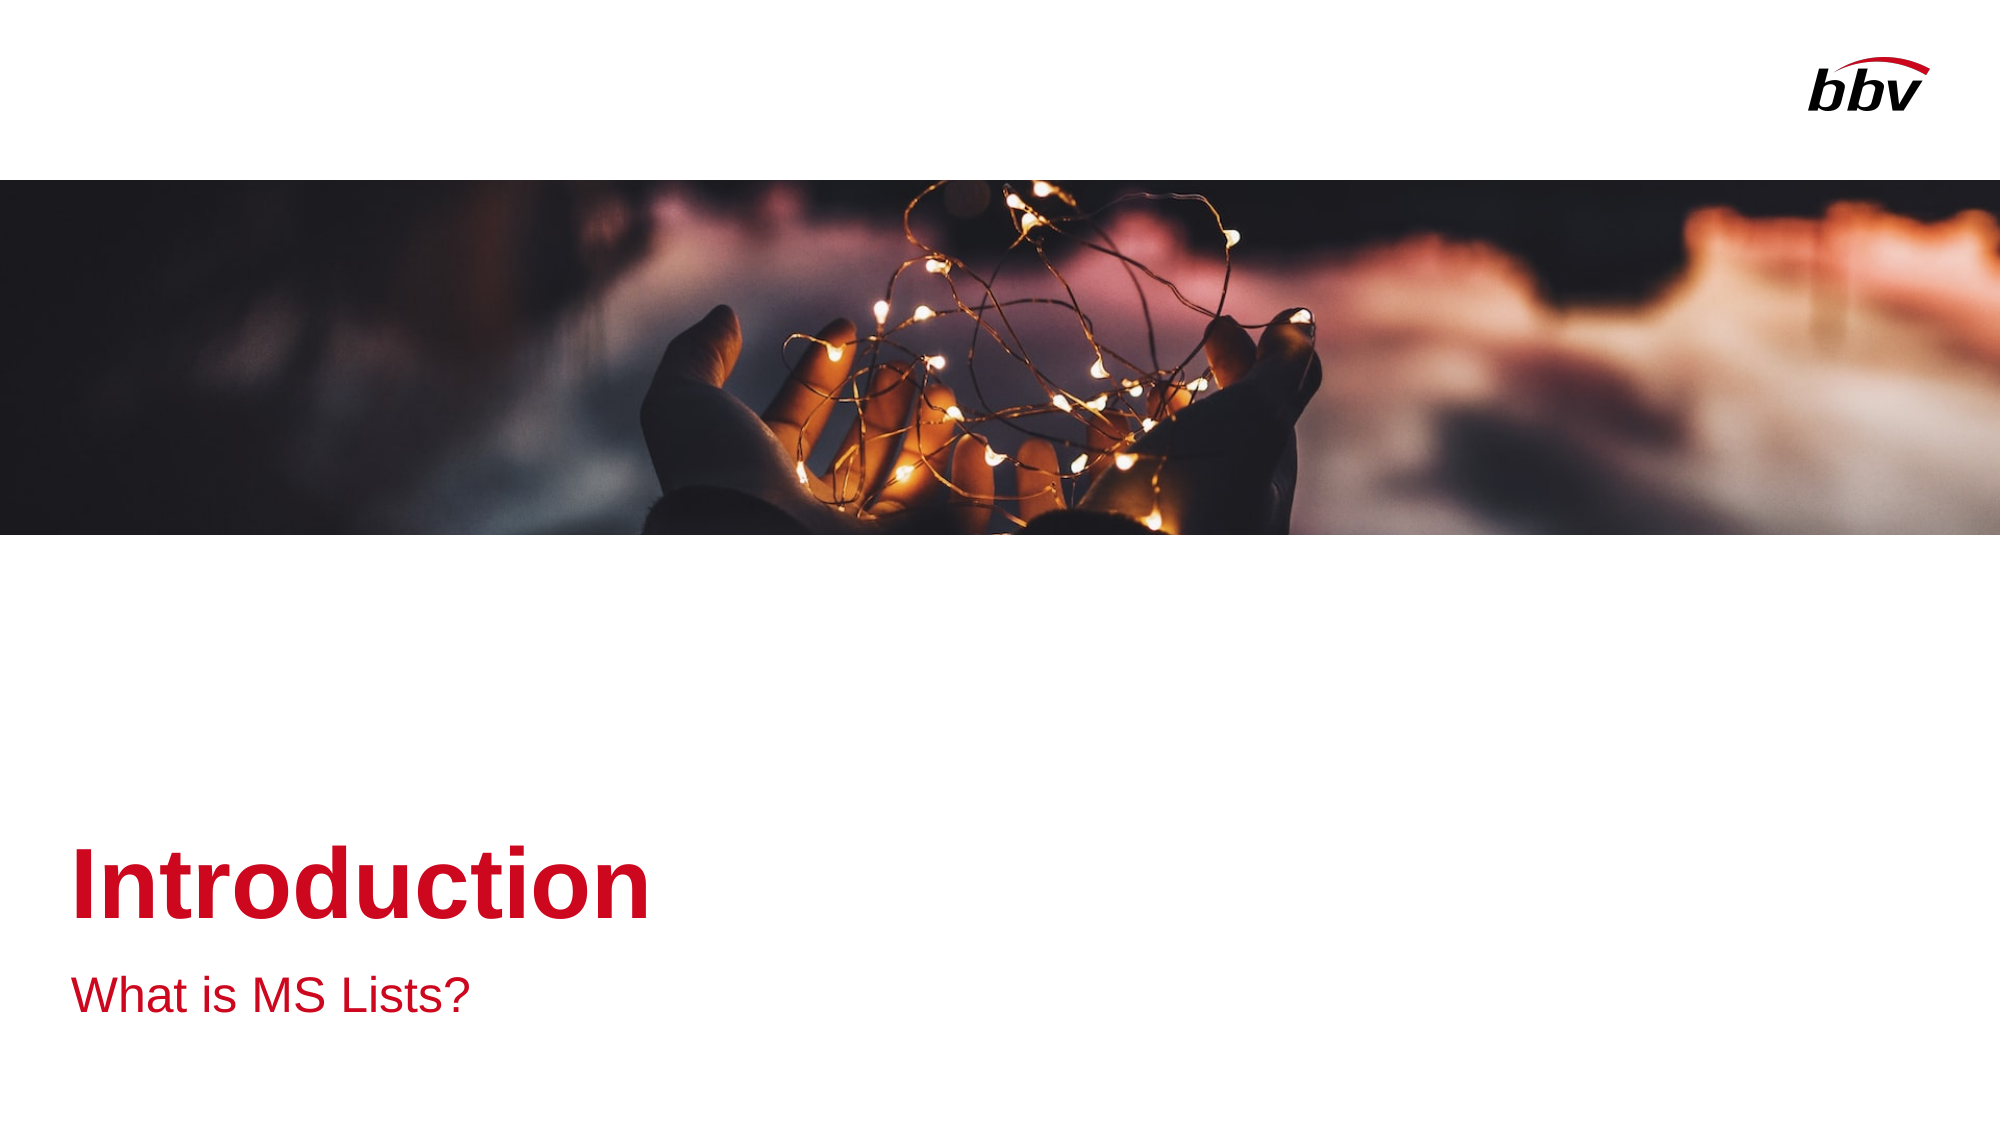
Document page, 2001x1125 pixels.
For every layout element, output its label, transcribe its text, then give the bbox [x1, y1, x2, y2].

picture [0, 179, 2000, 535]
title Introduction [70, 696, 1930, 939]
subtitle What is MS Lists? [70, 962, 1930, 1024]
picture [1808, 57, 1930, 111]
